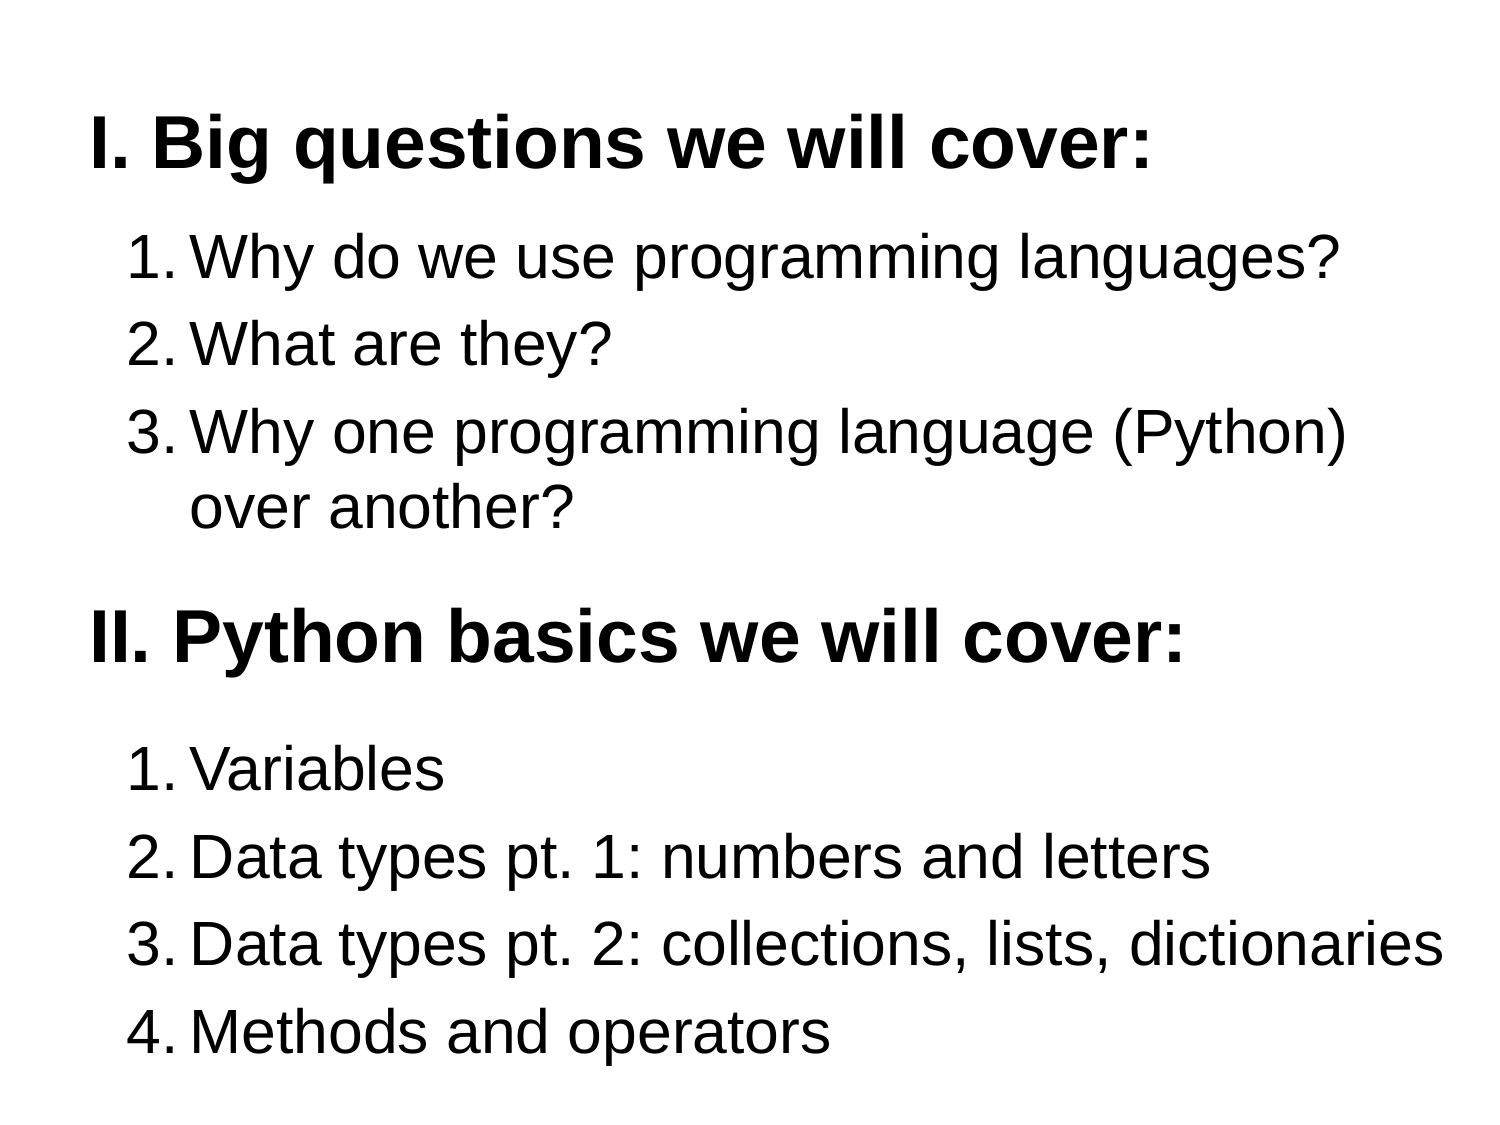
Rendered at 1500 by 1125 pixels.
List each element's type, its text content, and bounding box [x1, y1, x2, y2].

title I. Big questions we will cover: [74, 0, 1369, 469]
list Why do we use programming languages? What are they? Why one programming language (Python) over another? [111, 200, 1406, 713]
text_box II. Python basics we will cover: [74, 551, 1332, 693]
text_box Variables Data types pt. 1: numbers and letters Data types pt. 2: collections, lists, dictionaries Methods and operators [111, 713, 1486, 1125]
